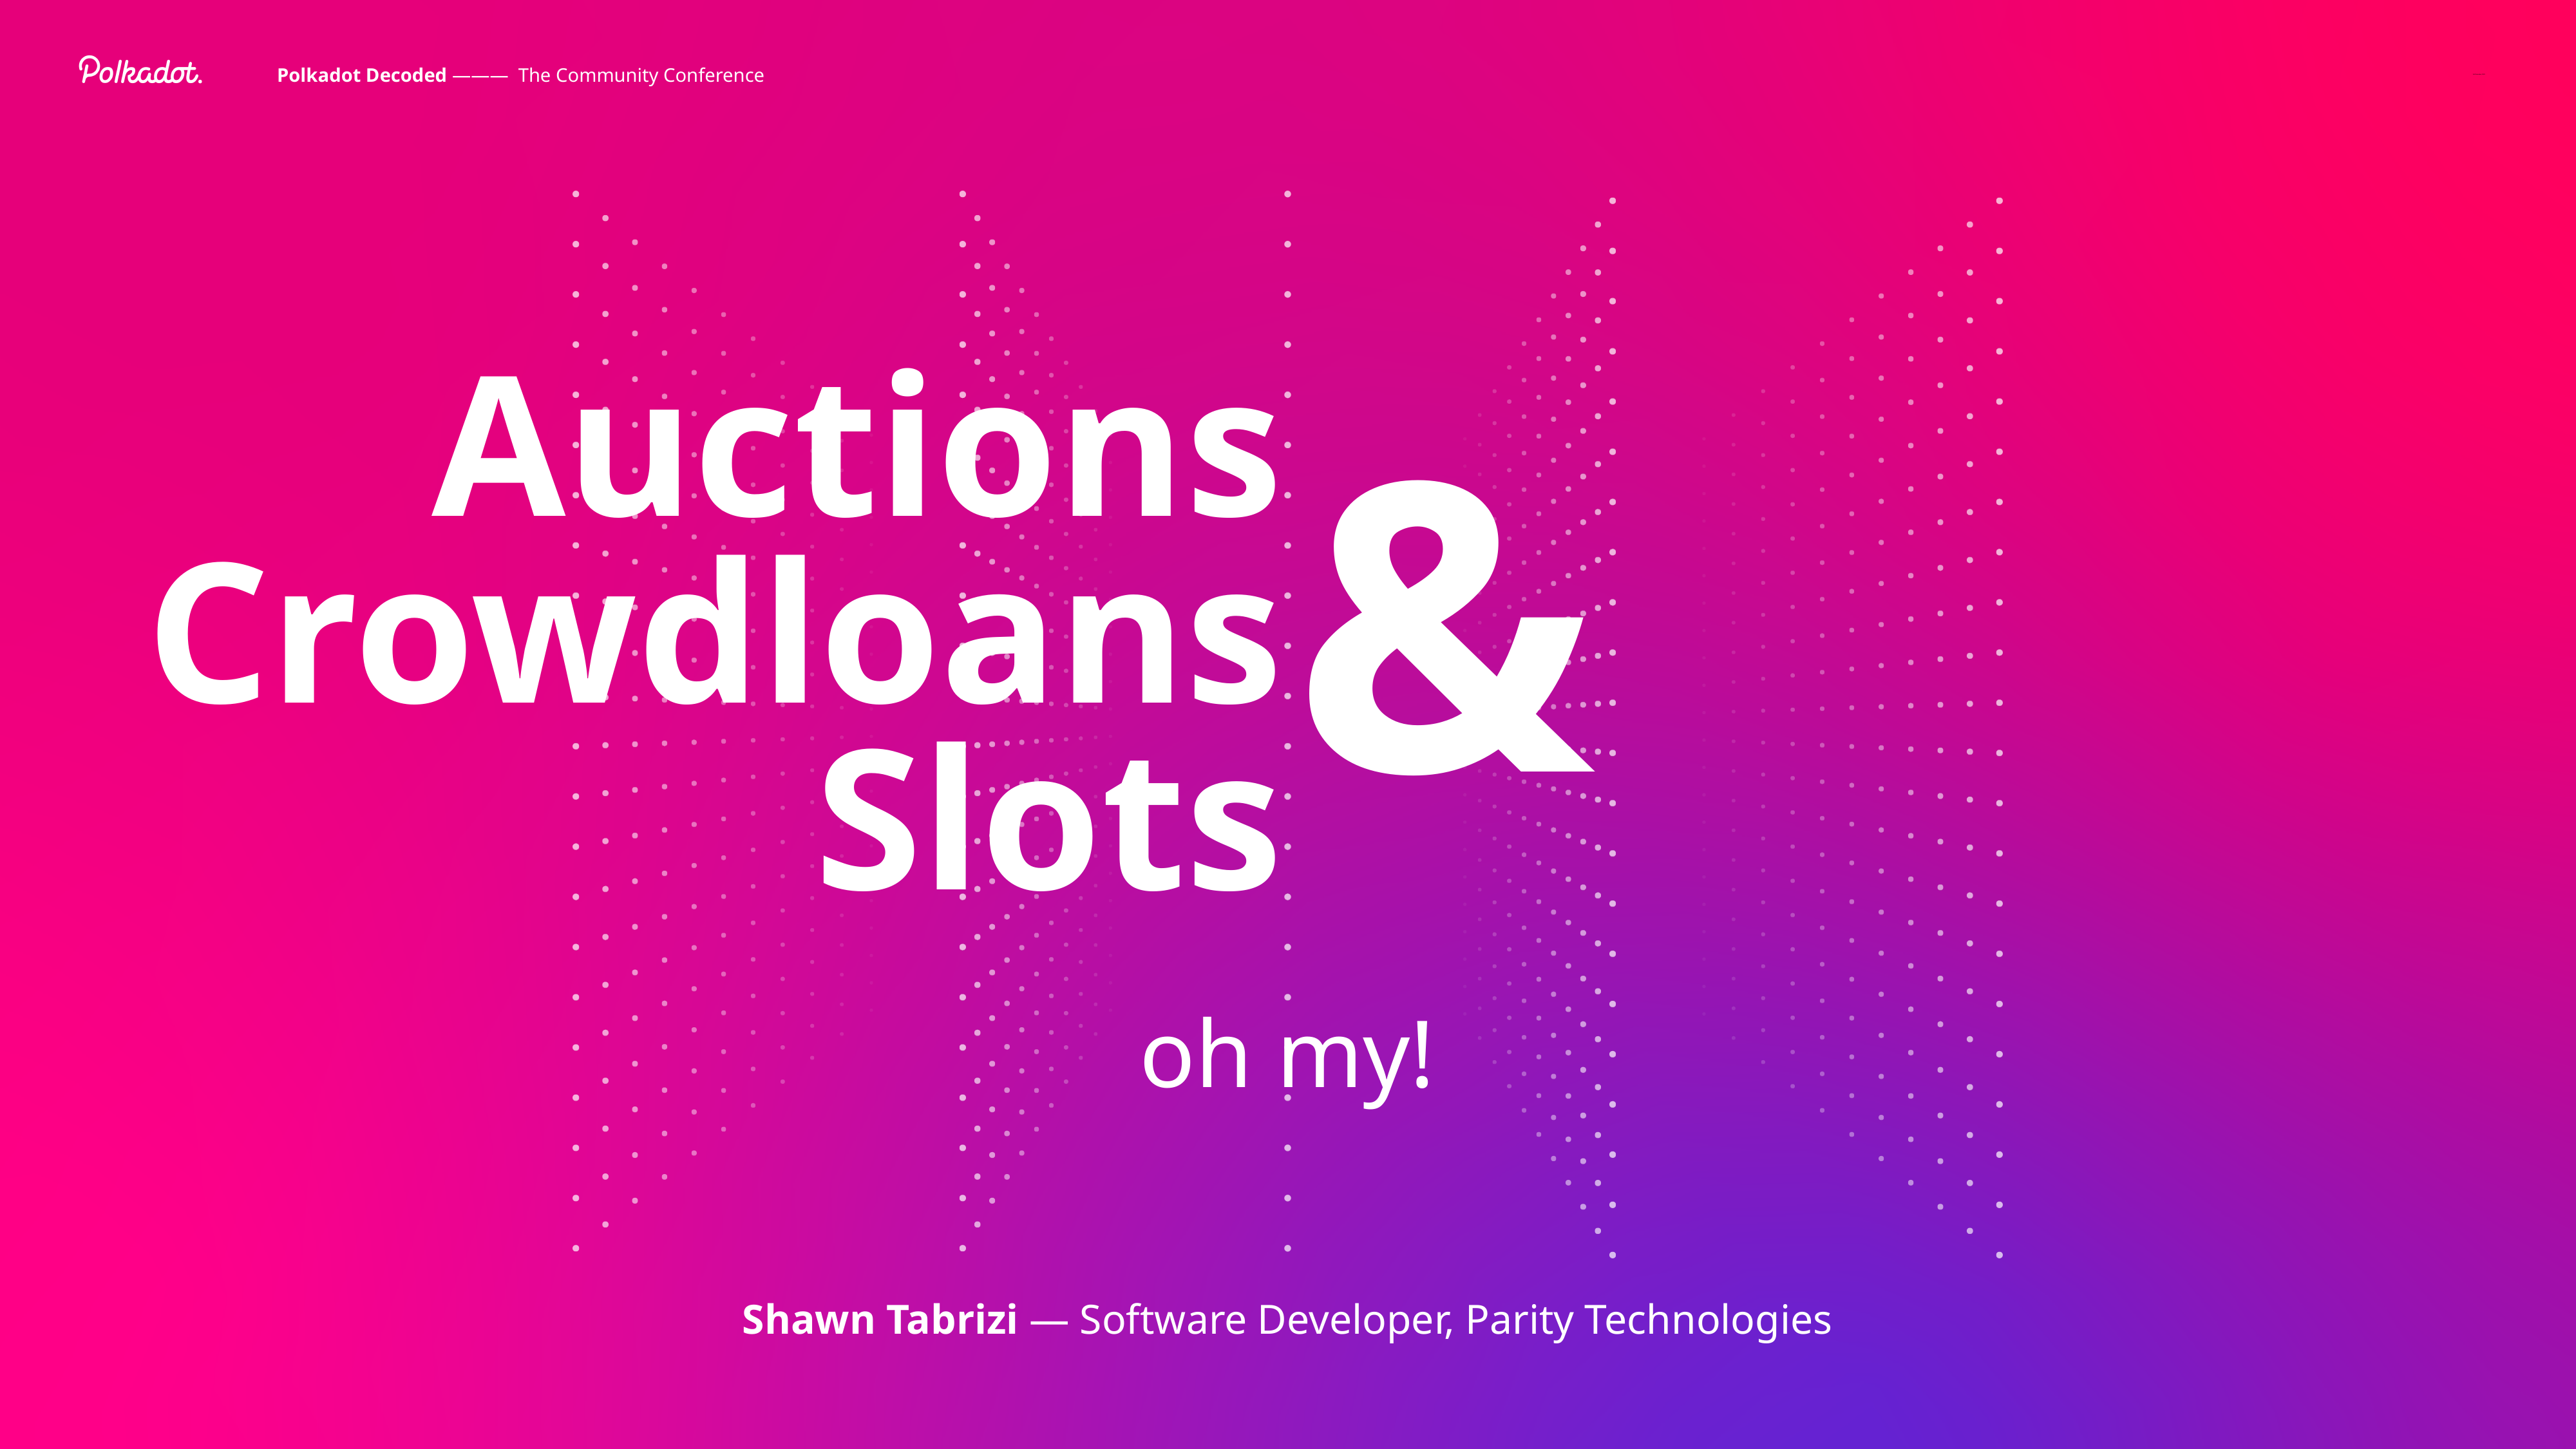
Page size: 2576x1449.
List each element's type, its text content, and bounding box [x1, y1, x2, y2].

title Auctions Crowdloans Slots [126, 322, 1287, 972]
subtitle oh my! [126, 989, 2448, 1191]
text_box Shawn Tabrizi — Software Developer, Parity Technologies [127, 1289, 2449, 1357]
title & [1287, 322, 2450, 990]
picture [0, 0, 2576, 1449]
